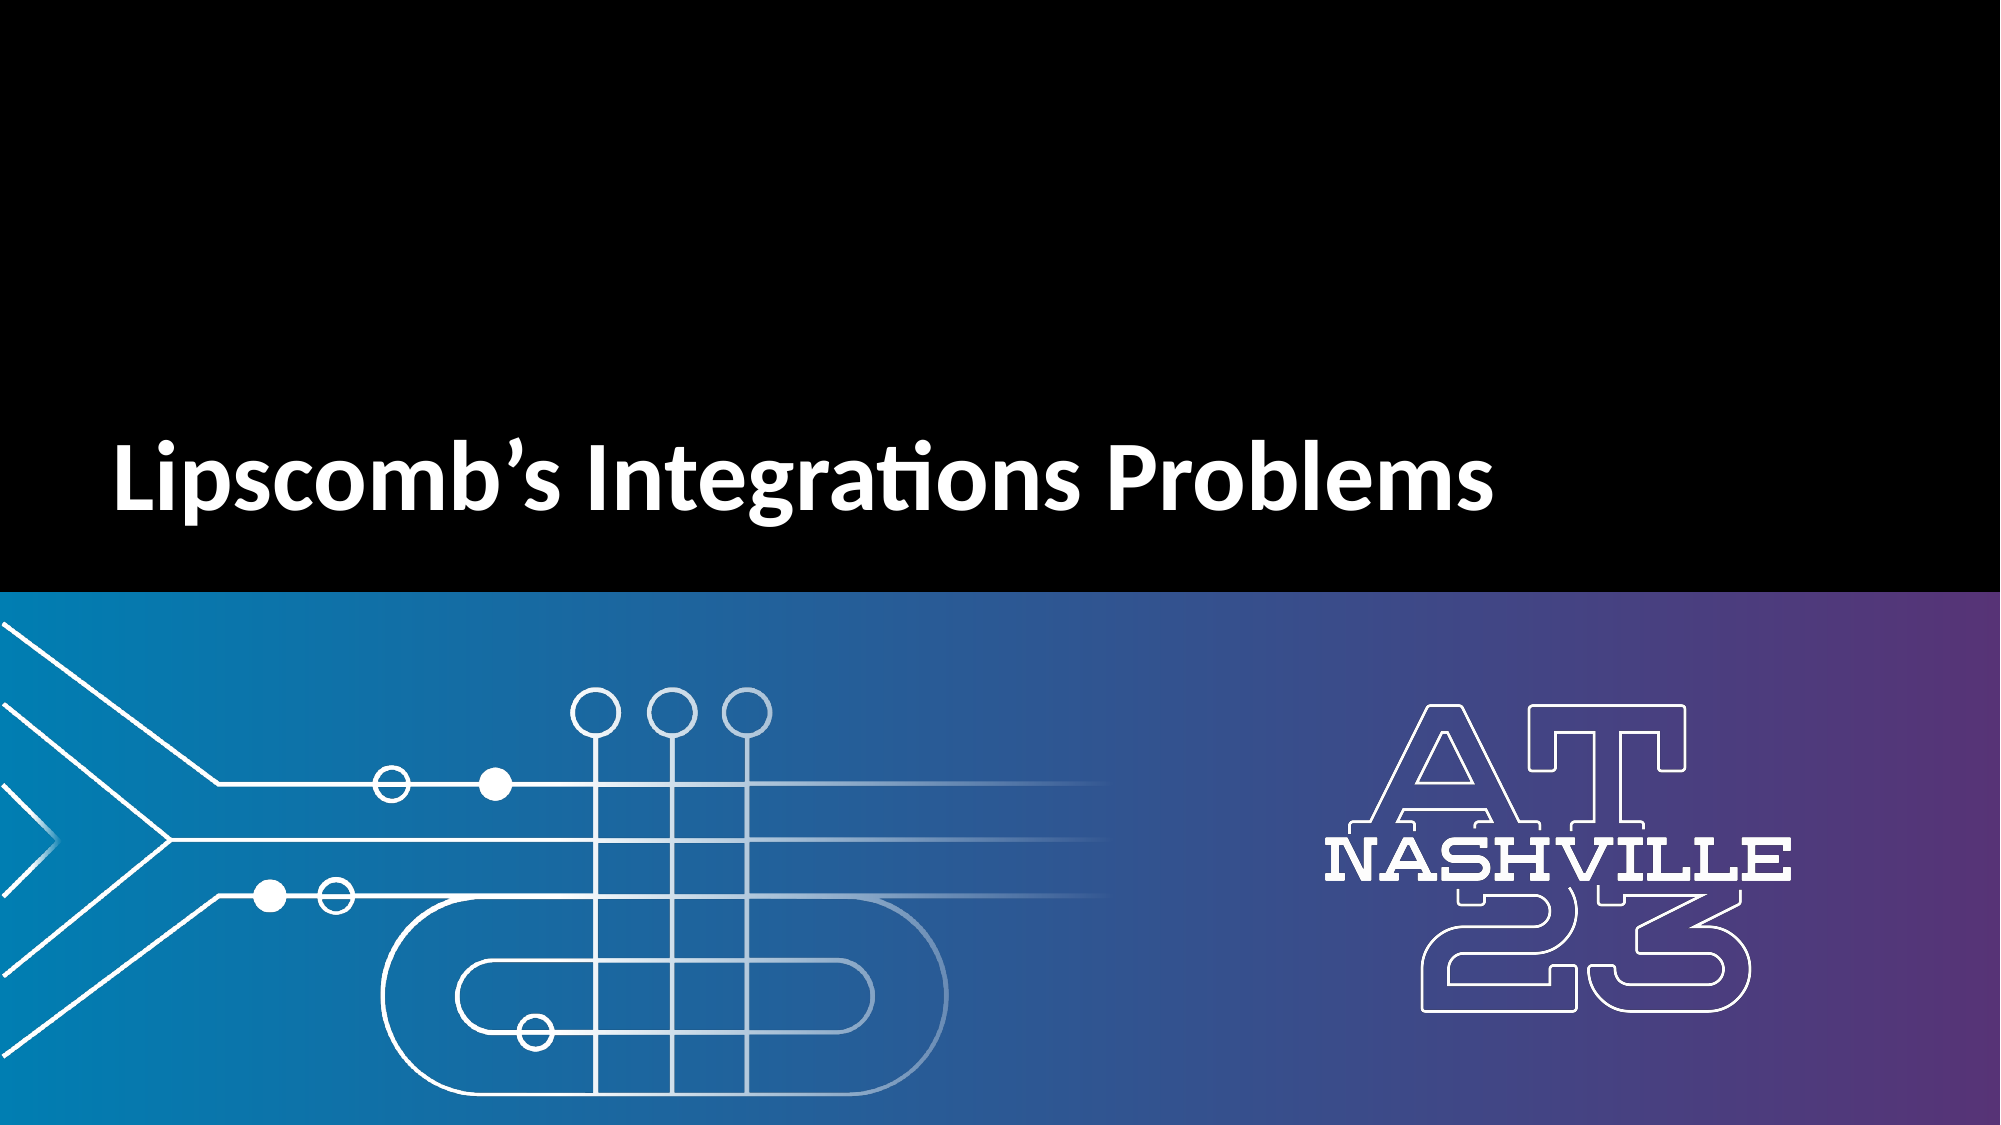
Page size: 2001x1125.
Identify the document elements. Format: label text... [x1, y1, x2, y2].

picture [3, 593, 1116, 1125]
title Lipscomb’s Integrations Problems [112, 112, 1888, 533]
picture [2, 785, 60, 897]
picture [1325, 704, 1791, 1013]
